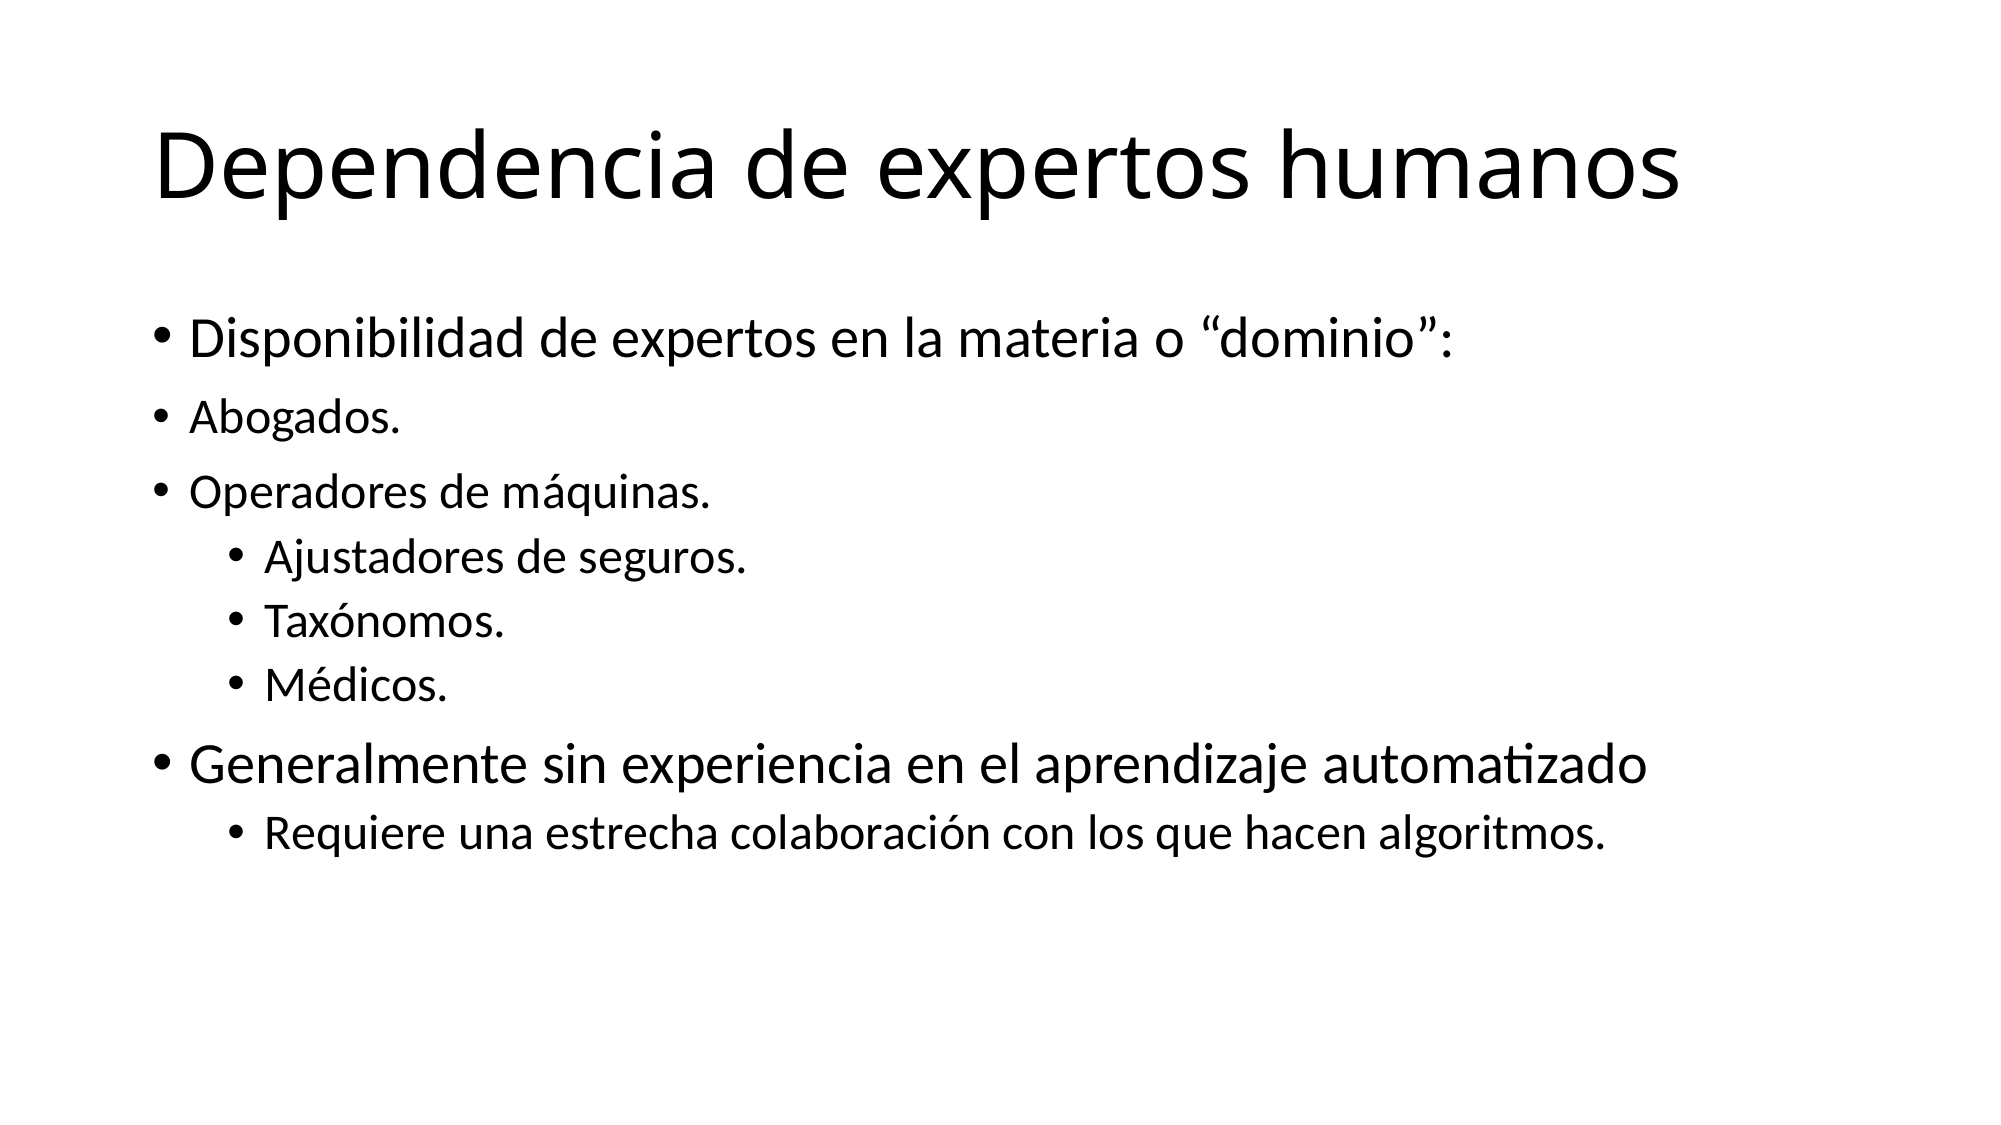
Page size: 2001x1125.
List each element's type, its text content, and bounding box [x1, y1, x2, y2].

list Disponibilidad de expertos en la materia o “dominio”: Abogados. Operadores de máquinas. Ajustadores de seguros. Taxónomos. Médicos. Generalmente sin experiencia en el aprendizaje automatizado Requiere una estrecha colaboración con los que hacen algoritmos. [137, 299, 1863, 1014]
title Dependencia de expertos humanos [137, 59, 1863, 278]
